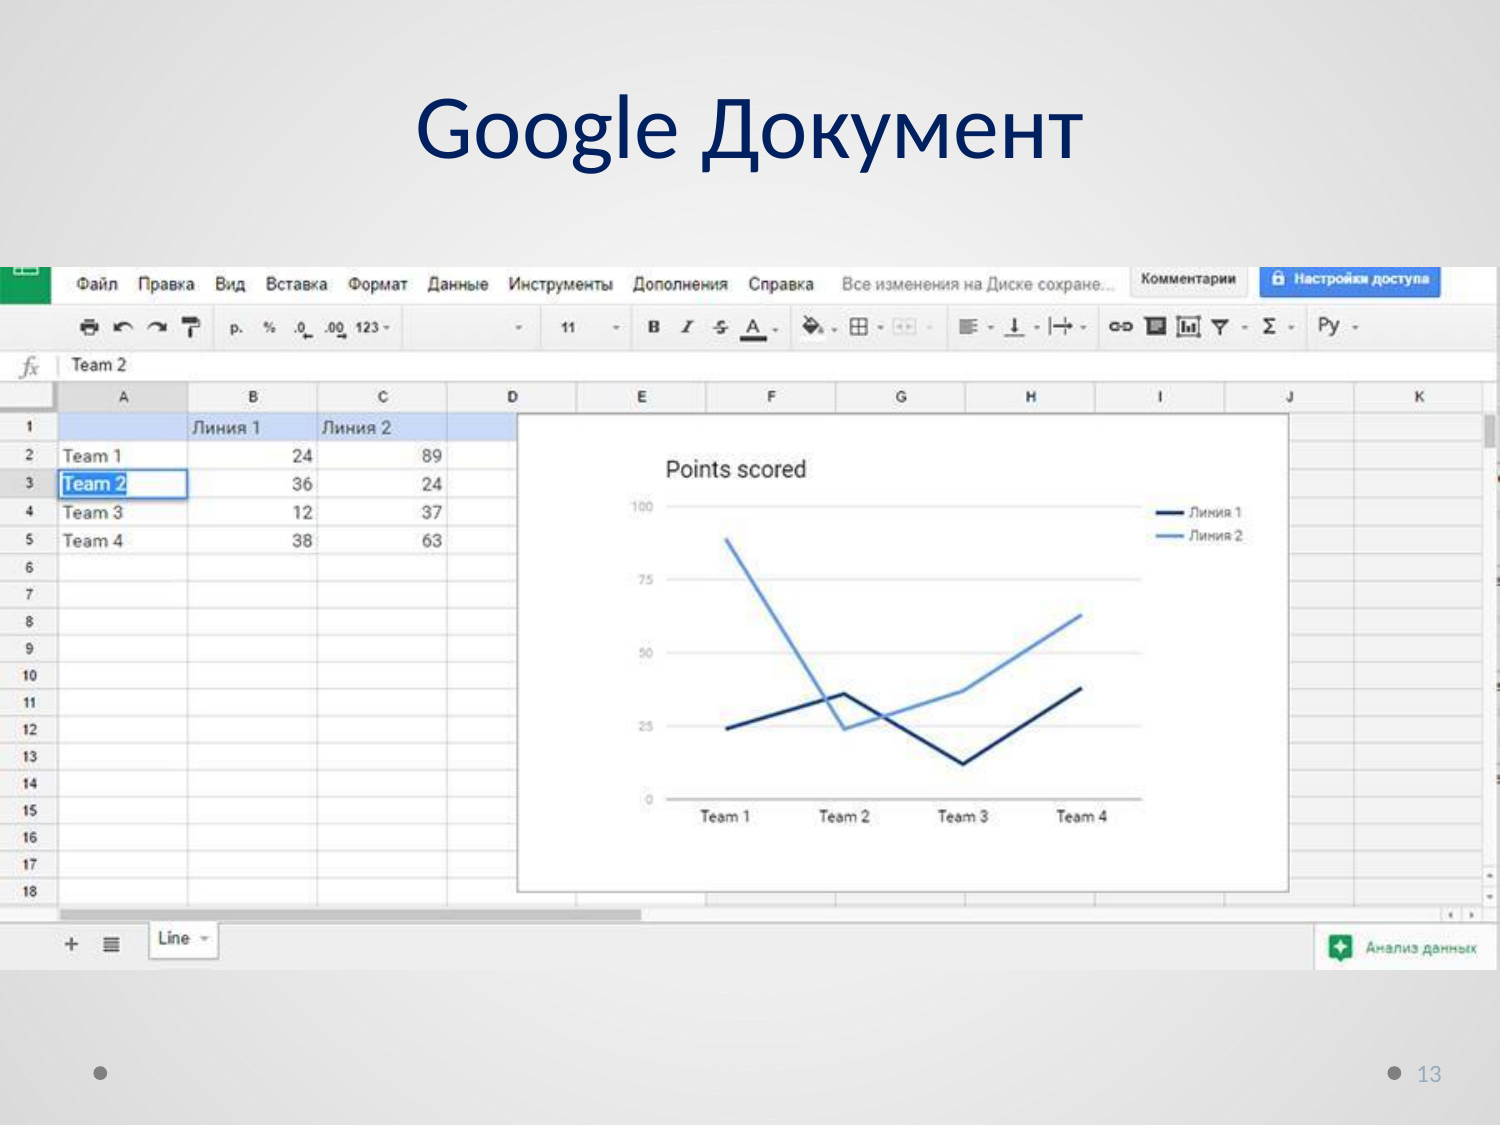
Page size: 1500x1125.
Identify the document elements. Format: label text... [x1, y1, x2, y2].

title Google Документ [186, 66, 1314, 185]
slide_number 13 [1401, 1042, 1494, 1103]
picture [0, 266, 1500, 971]
